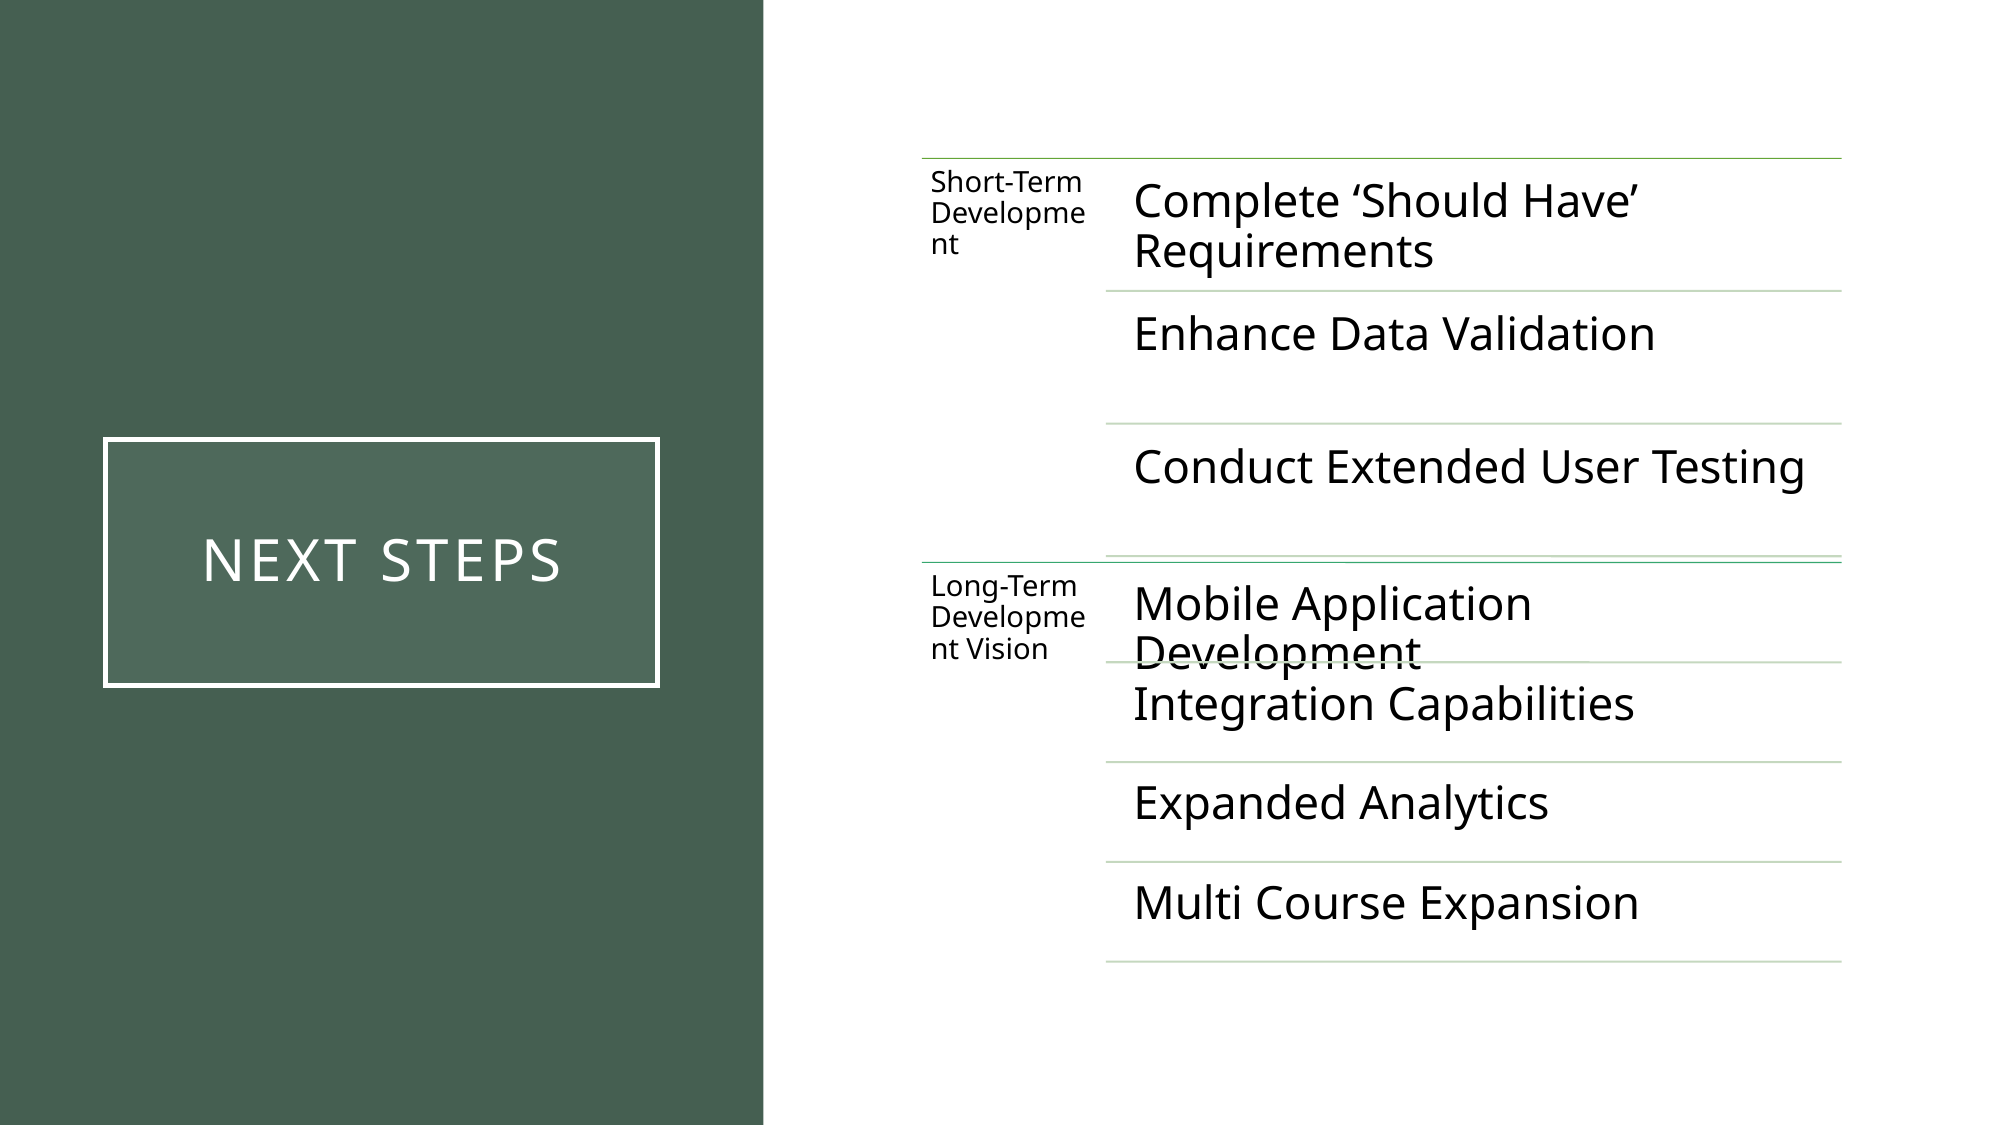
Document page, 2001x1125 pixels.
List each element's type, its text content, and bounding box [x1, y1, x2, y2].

title Next steps [103, 437, 660, 688]
text_box [764, 0, 2000, 1125]
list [921, 158, 1842, 967]
text_box [0, 0, 764, 1125]
